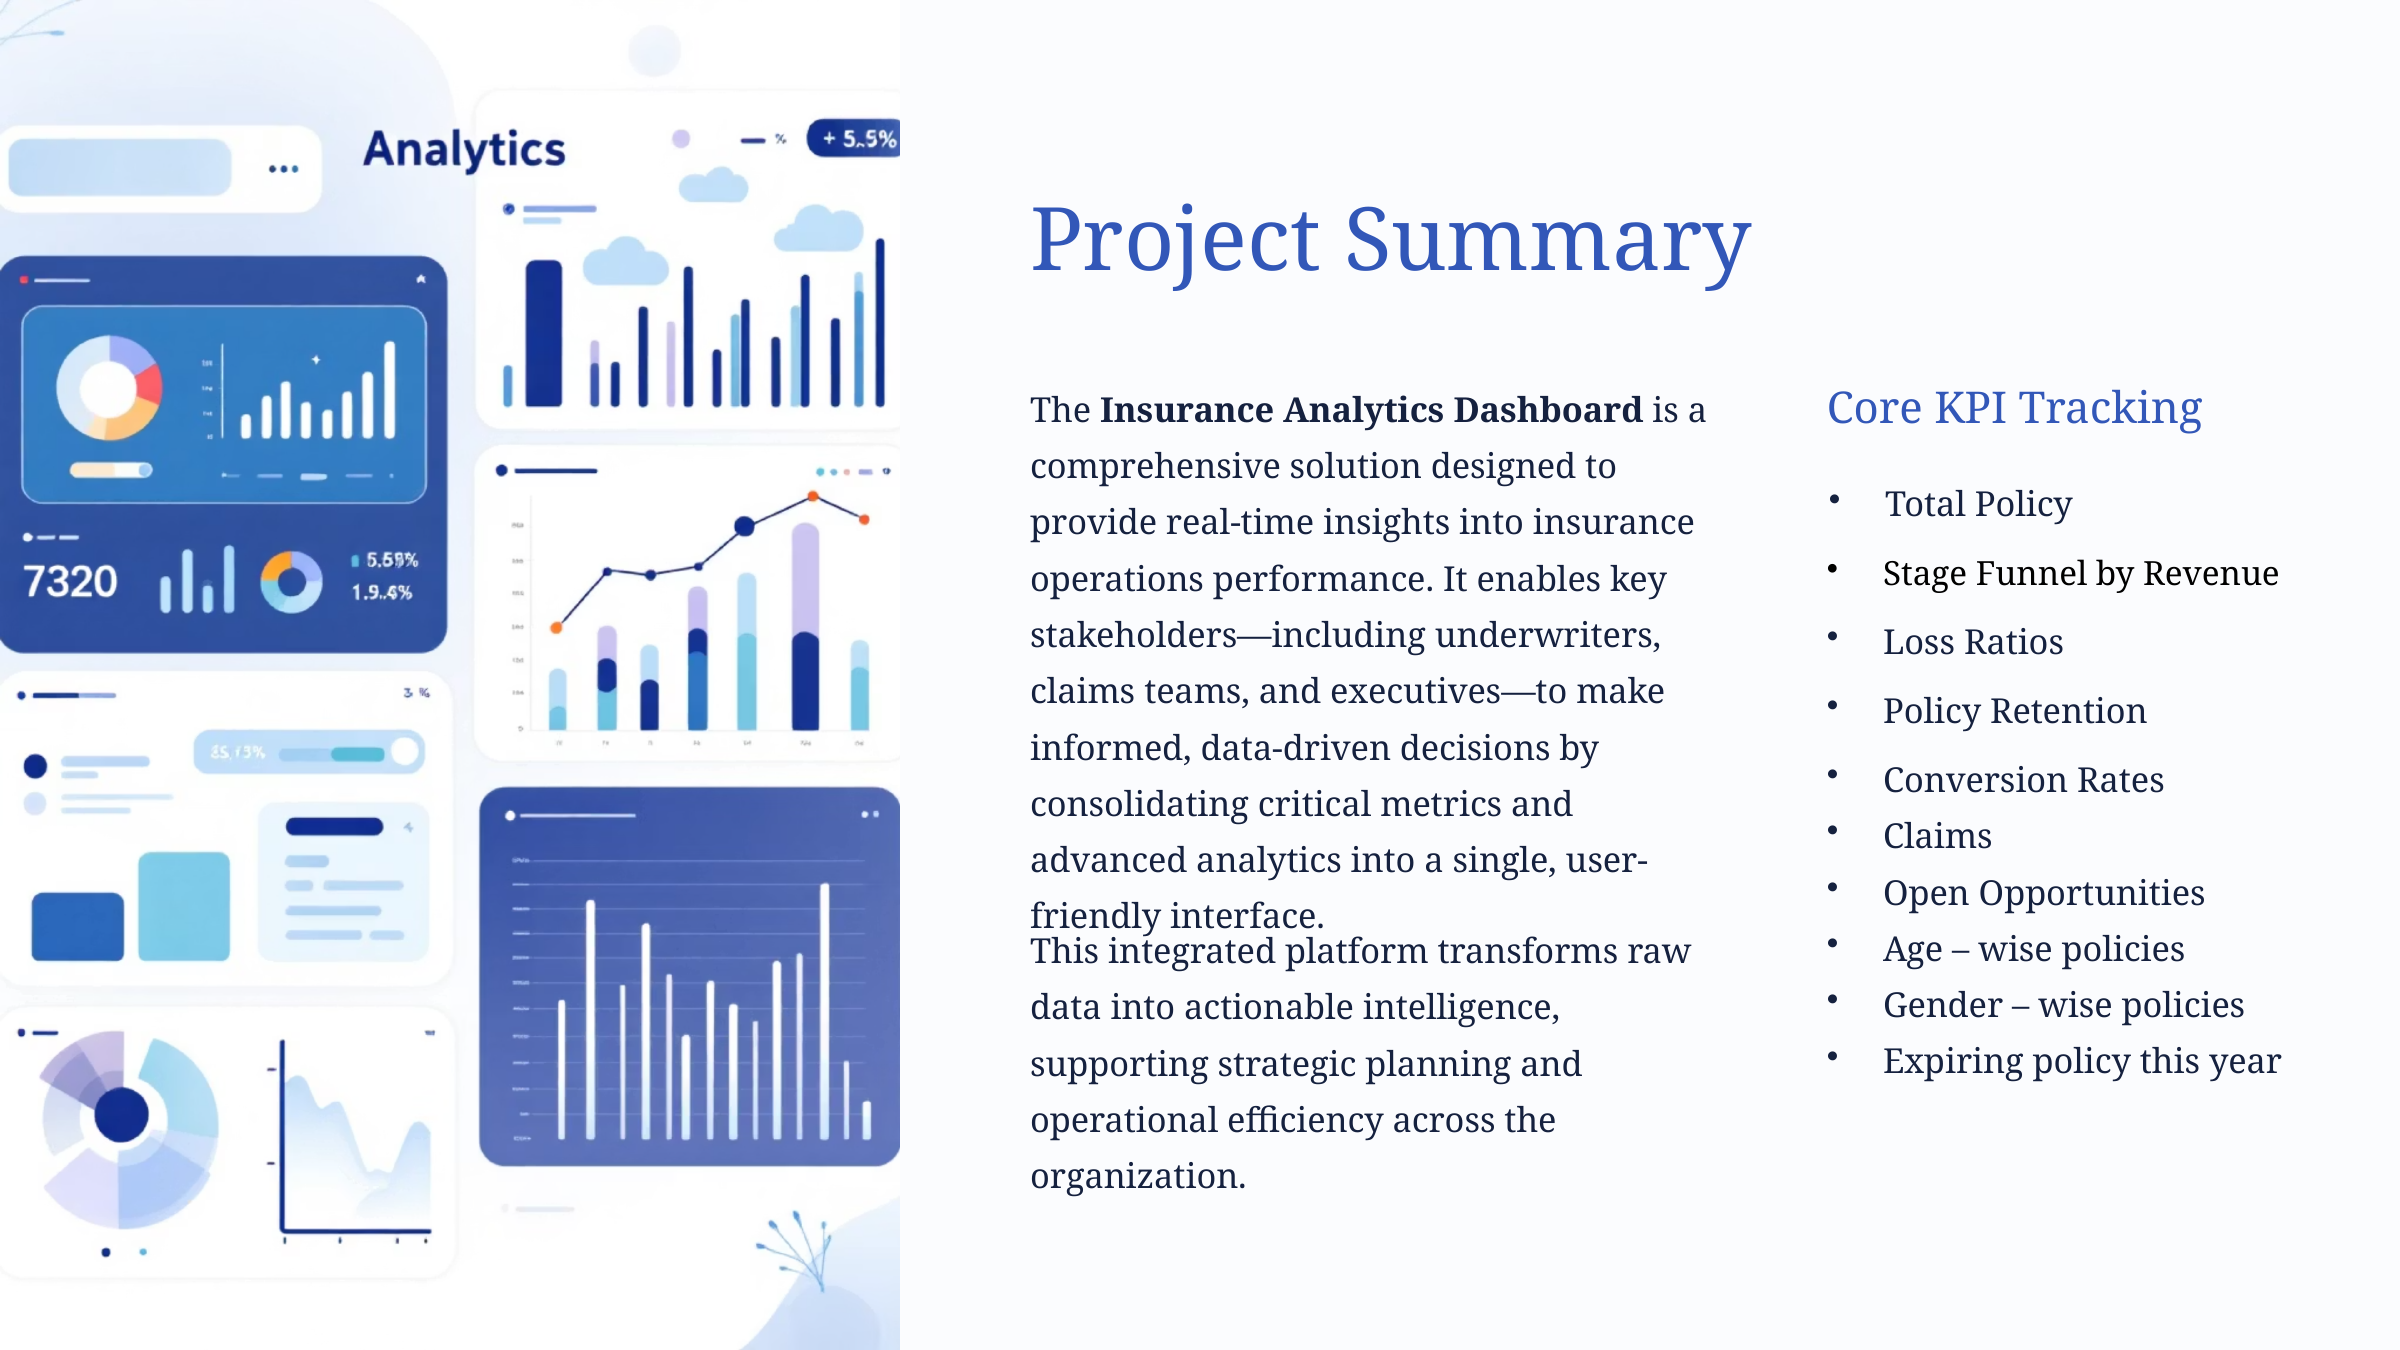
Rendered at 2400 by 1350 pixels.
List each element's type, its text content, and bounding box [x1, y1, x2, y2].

text_box Loss Ratios [1826, 605, 2271, 662]
text_box Total Policy [1828, 467, 2273, 524]
text_box Stage Funnel by Revenue [1826, 536, 2271, 593]
picture [0, 0, 900, 1350]
text_box Policy Retention [1826, 673, 2271, 731]
text_box Core KPI Tracking [1826, 376, 2269, 432]
text_box Conversion Rates Claims Open Opportunities Age – wise policies Gender – wise policies Expiring policy this year [1826, 742, 2271, 800]
text_box The Insurance Analytics Dashboard is a comprehensive solution designed to provide real-time insights into insurance operations performance. It enables key stakeholders—including underwriters, claims teams, and executives—to make informed, data-driven decisions by consolidating critical metrics and advanced analytics into a single, user-friendly interface. [1030, 373, 1740, 883]
text_box This integrated platform transforms raw data into actionable intelligence, supporting strategic planning and operational efficiency across the organization. [1030, 914, 1740, 1141]
text_box Project Summary [1030, 177, 1914, 289]
